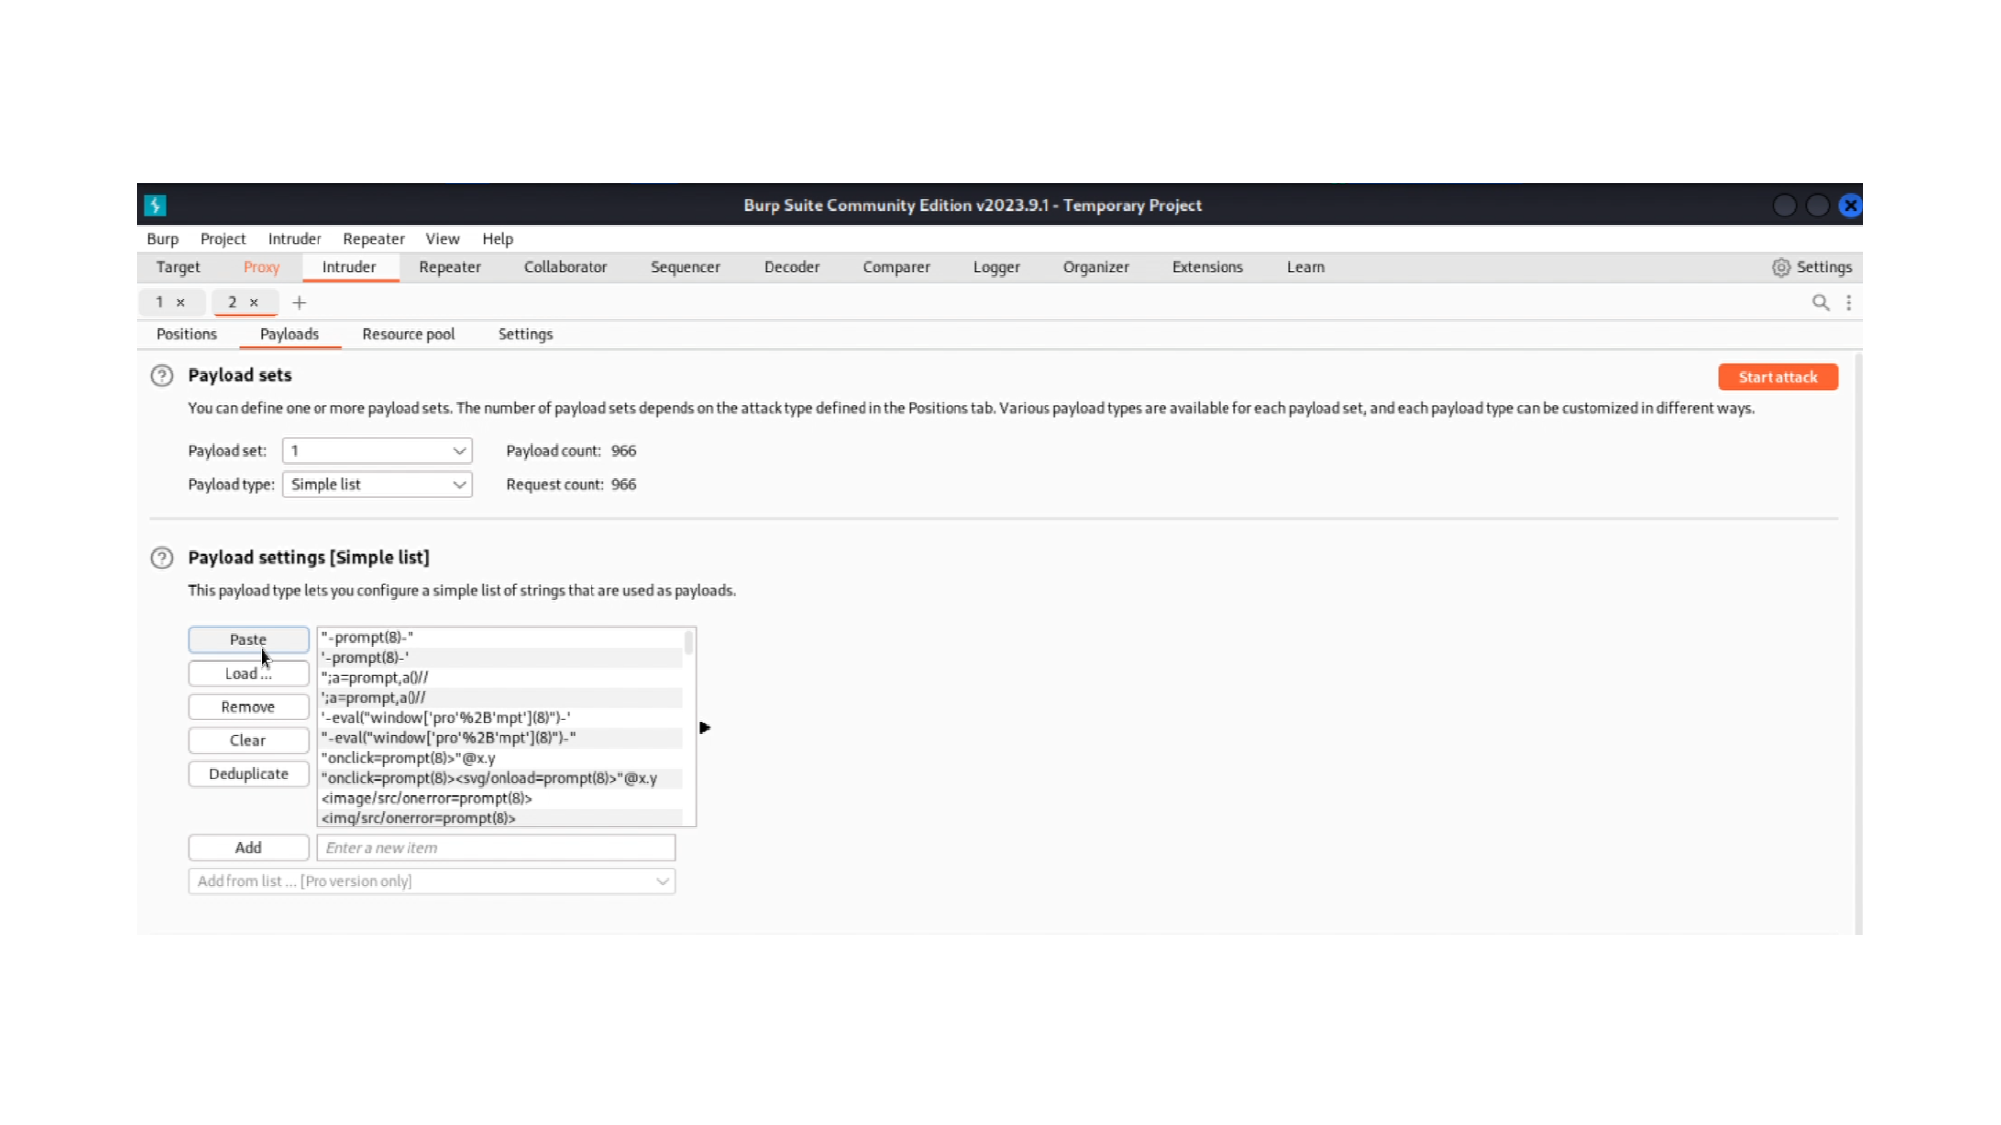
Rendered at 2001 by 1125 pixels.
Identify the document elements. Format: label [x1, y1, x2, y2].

list [137, 183, 1863, 935]
